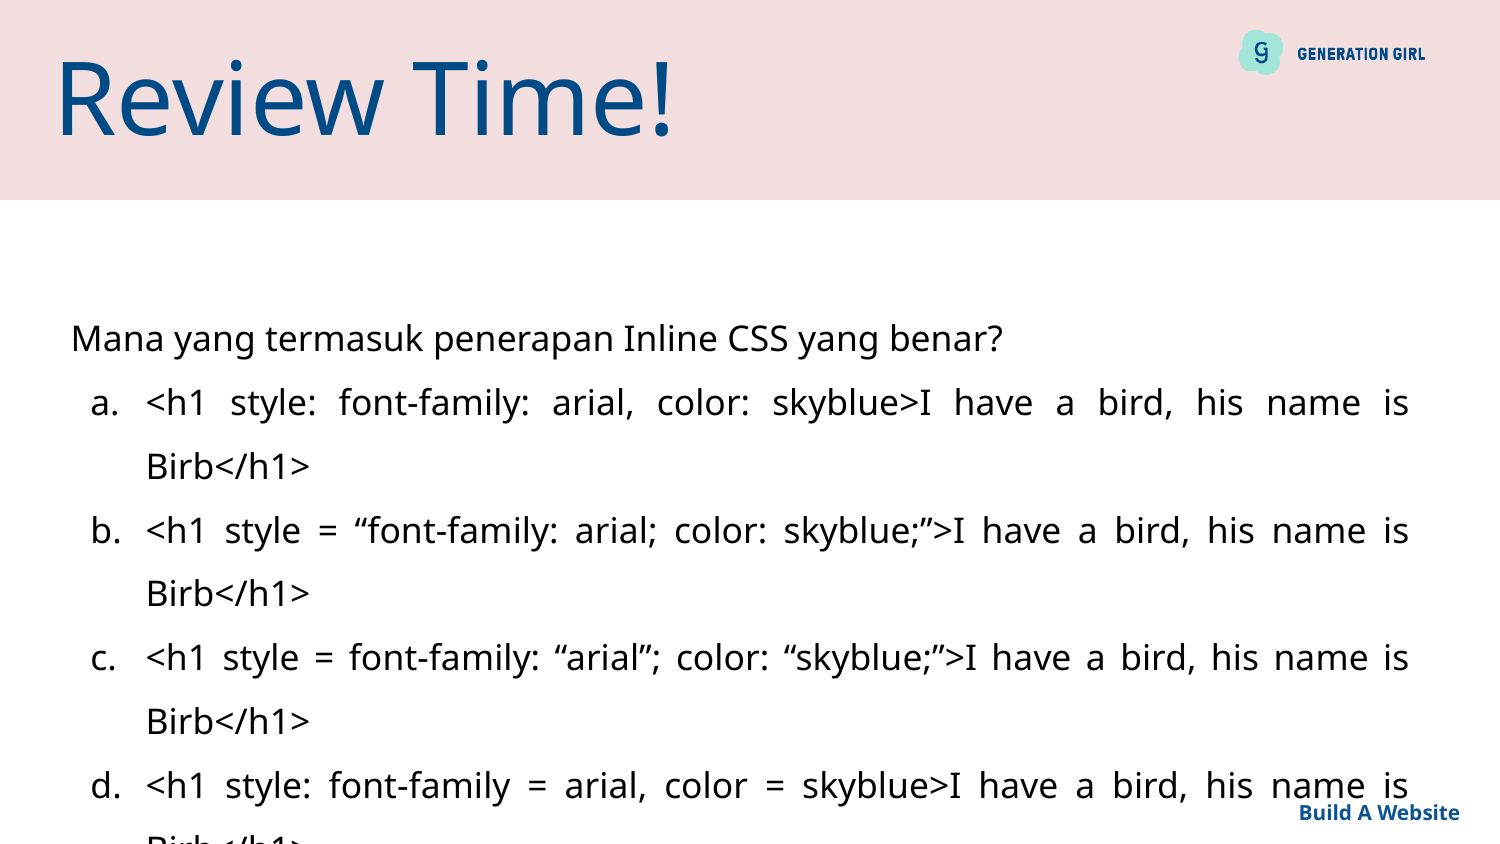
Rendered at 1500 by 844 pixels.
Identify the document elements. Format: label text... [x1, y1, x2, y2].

picture [1237, 29, 1426, 76]
text_box [0, 0, 1500, 200]
text_box Build A Website [1137, 784, 1476, 841]
text_box Mana yang termasuk penerapan Inline CSS yang benar? <h1 style: font-family: arial, color: skyblue>I have a bird, his name is Birb</h1> <h1 style = “font-family: arial; color: skyblue;”>I have a bird, his name is Birb</h1> <h1 style = font-family: “arial”; color: “skyblue;”>I have a bird, his name is Birb</h1> <h1 style: font-family = arial, color = skyblue>I have a bird, his name is Birb</h1> [55, 280, 1425, 754]
text_box Review Time! [38, 71, 882, 135]
